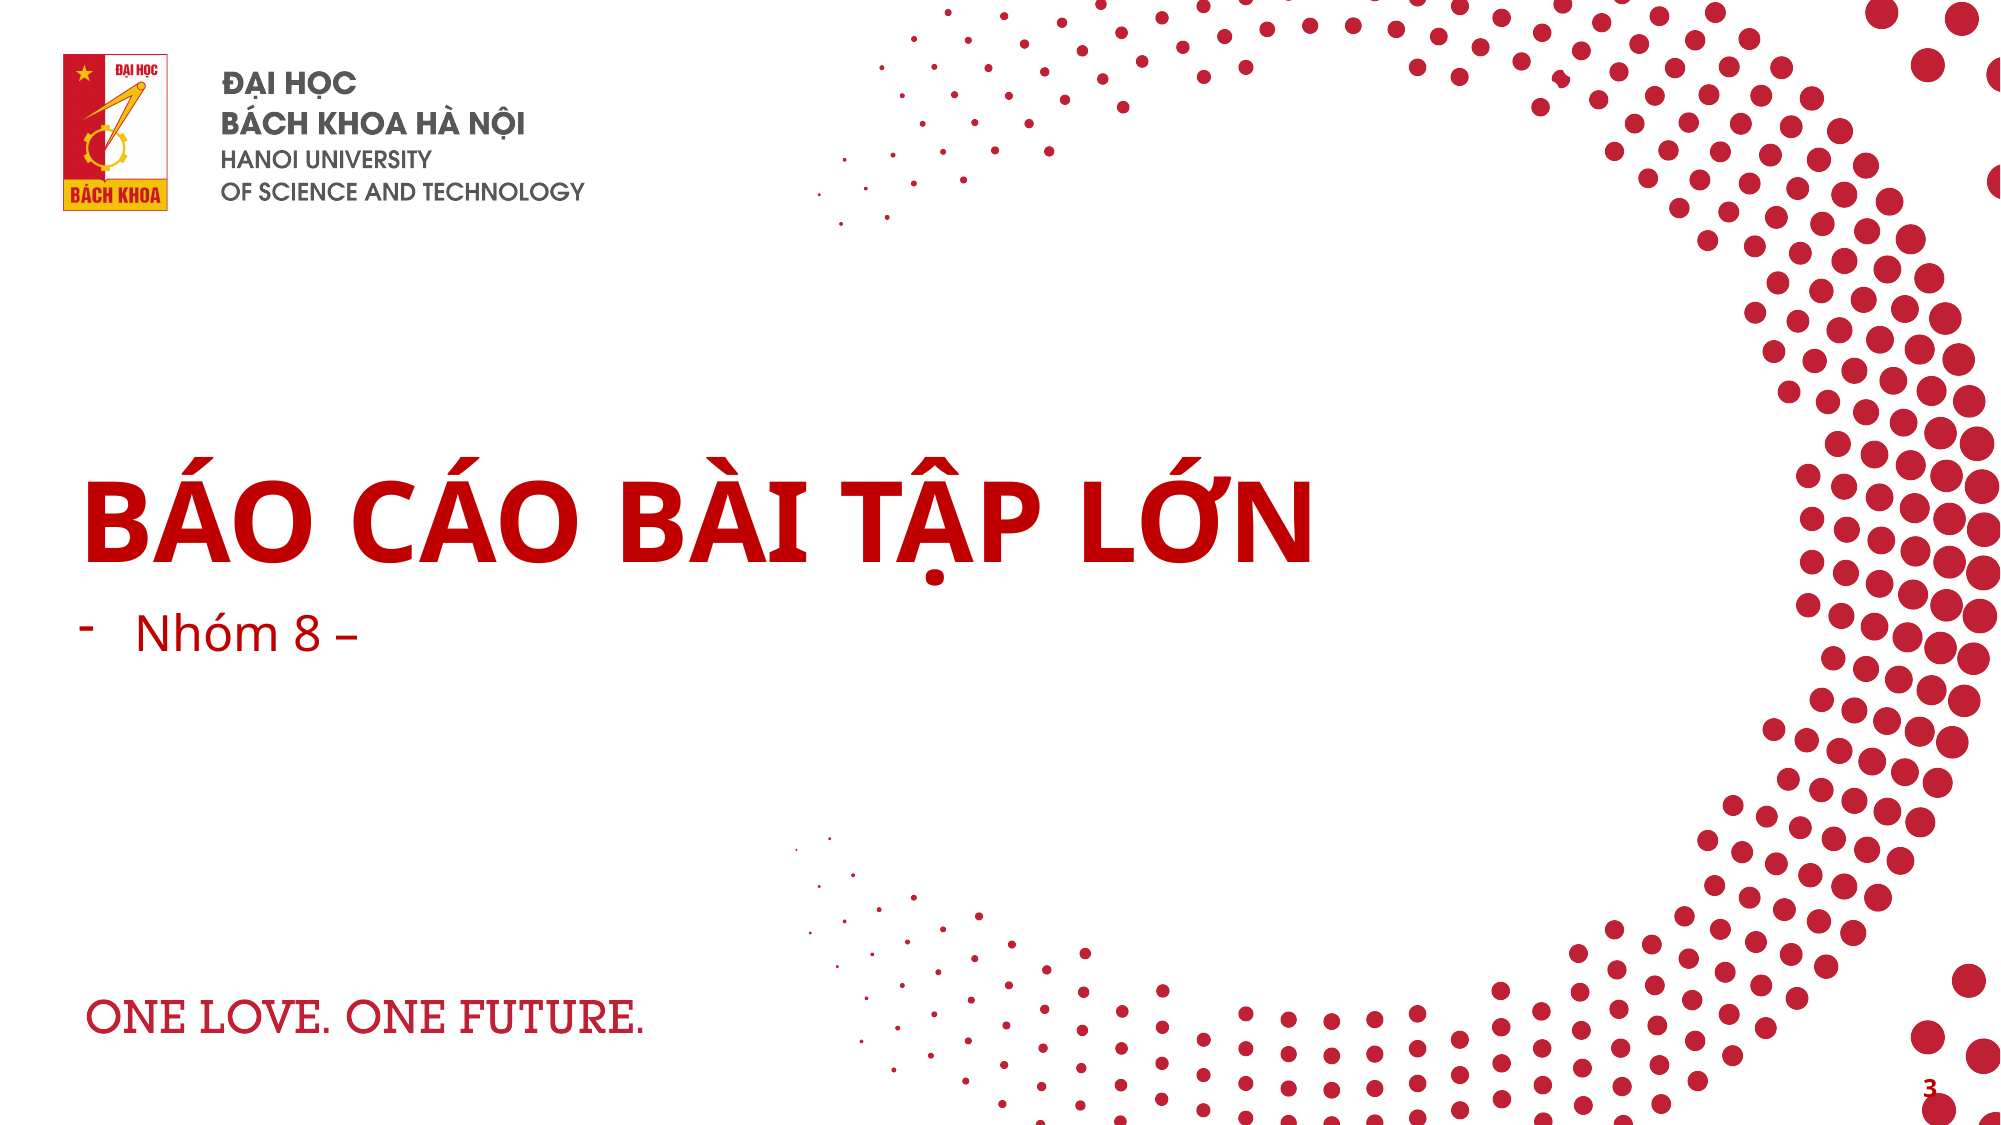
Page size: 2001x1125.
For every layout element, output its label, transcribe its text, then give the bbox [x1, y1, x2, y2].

picture [0, 0, 2001, 1125]
slide_number 3 [1502, 1065, 1953, 1125]
text_box Nhóm 8 – [63, 600, 1268, 741]
text_box BÁO CÁO BÀI TẬP LỚN [63, 457, 1365, 598]
